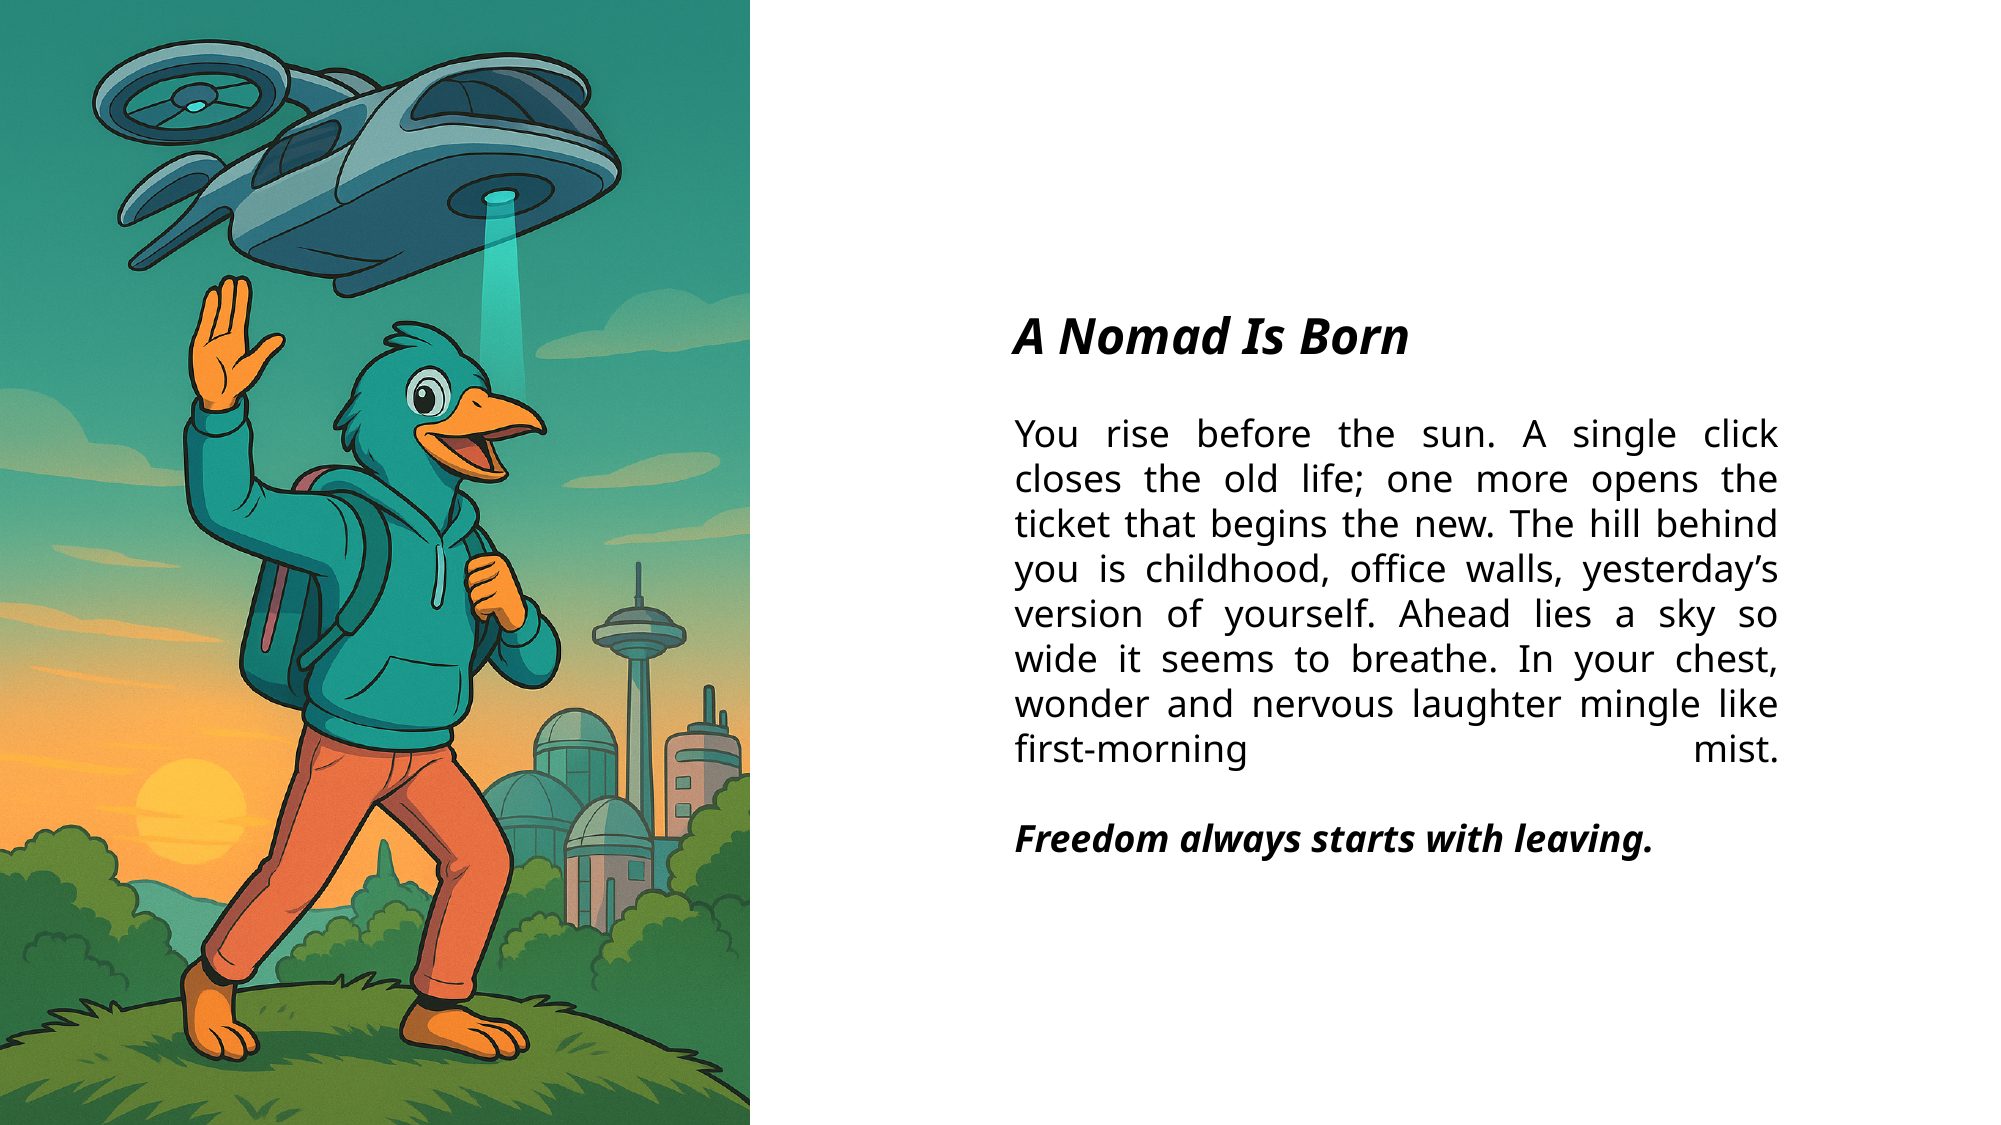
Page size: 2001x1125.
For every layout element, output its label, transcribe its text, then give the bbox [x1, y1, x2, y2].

text_box A Nomad Is Born You rise before the sun. A single click closes the old life; one more opens the ticket that begins the new. The hill behind you is childhood, office walls, yesterday’s version of yourself. Ahead lies a sky so wide it seems to breathe. In your chest, wonder and nervous laughter mingle like first-morning mist. Freedom always starts with leaving. [999, 297, 1795, 868]
picture [0, 0, 751, 1125]
